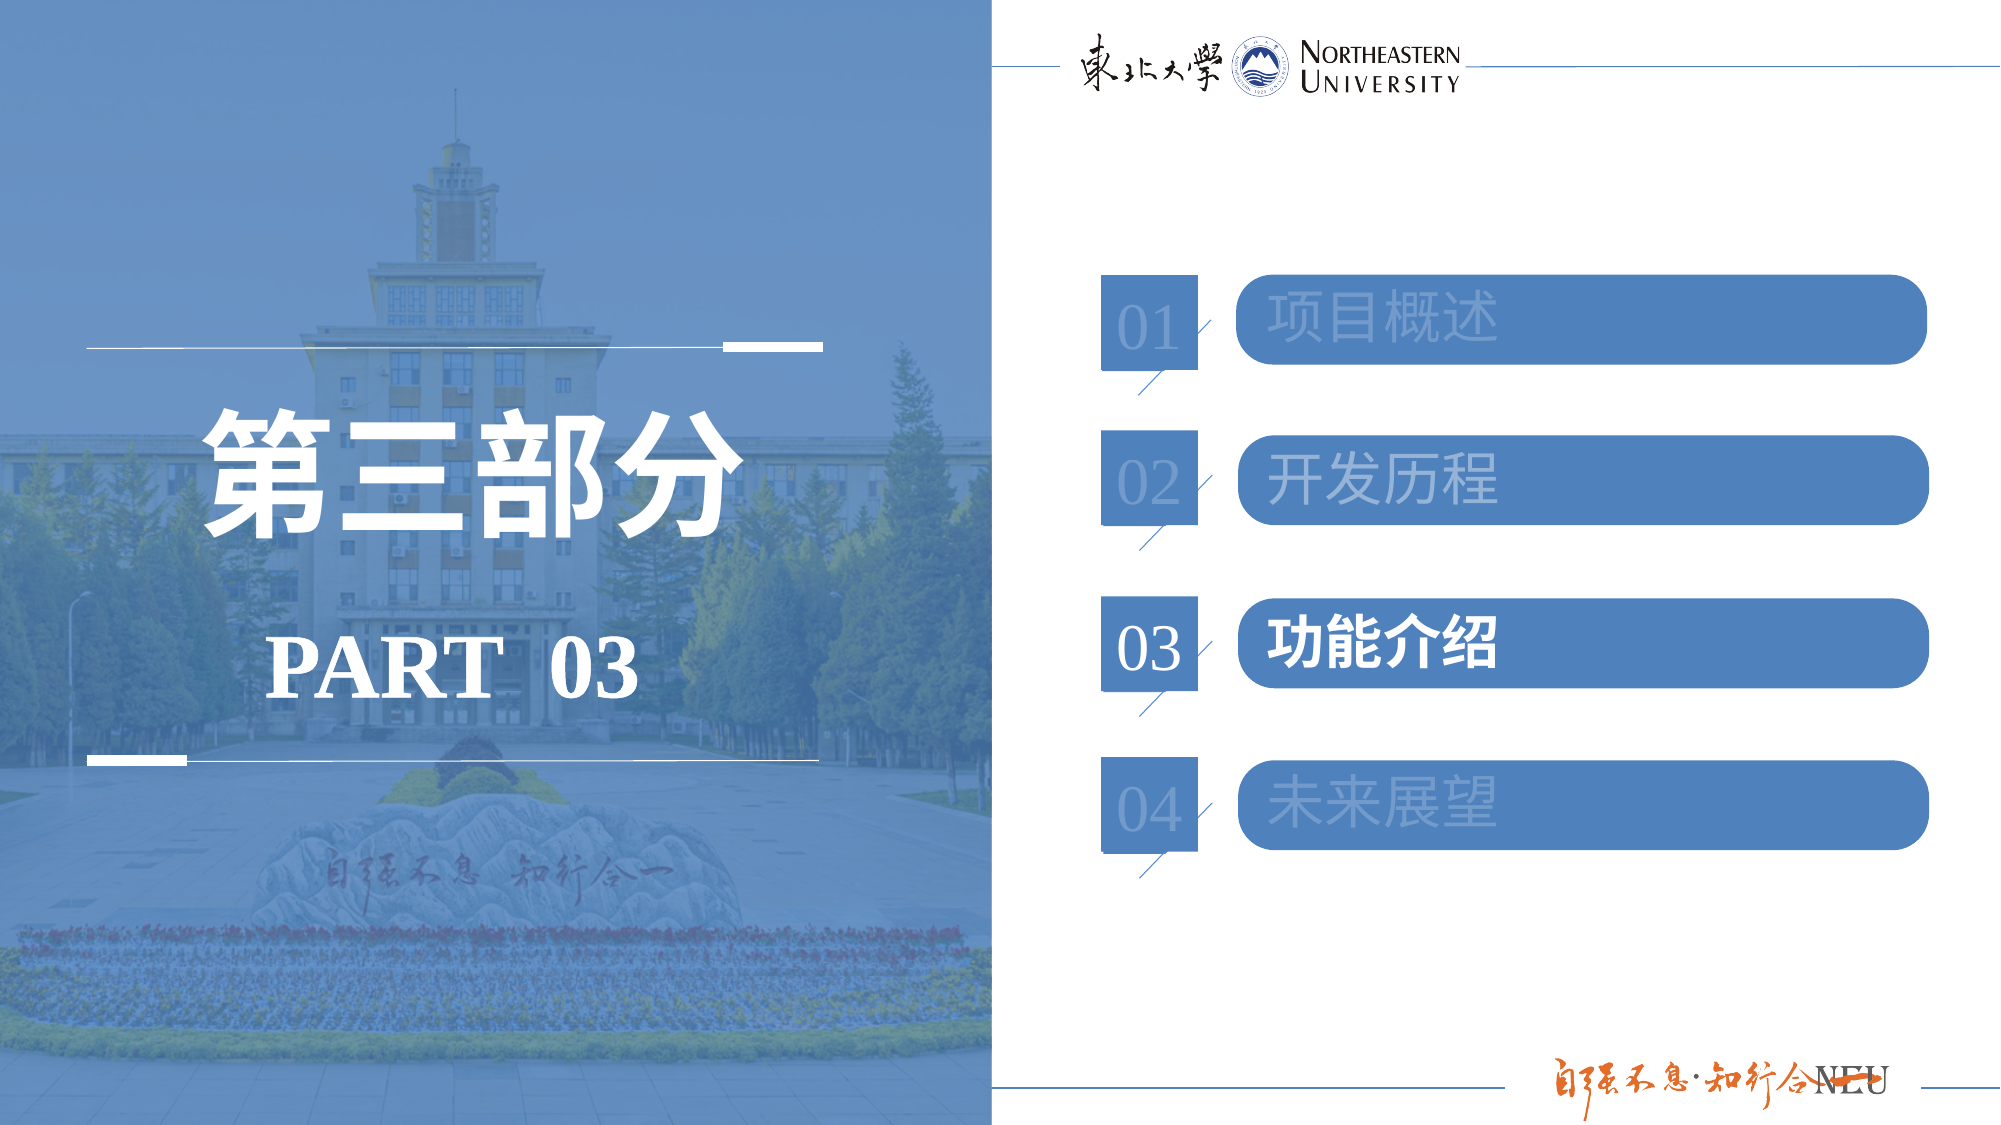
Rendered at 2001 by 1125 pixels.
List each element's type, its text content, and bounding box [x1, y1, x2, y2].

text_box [1238, 598, 1930, 689]
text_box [1100, 596, 1213, 717]
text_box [1100, 757, 1213, 879]
text_box [1238, 444, 1251, 517]
picture [1519, 1048, 1922, 1125]
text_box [1236, 272, 1928, 365]
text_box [86, 346, 824, 762]
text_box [1074, 28, 1466, 105]
text_box [1252, 760, 1930, 851]
text_box [1238, 769, 1251, 842]
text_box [1100, 275, 1212, 396]
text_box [1100, 430, 1213, 551]
text_box 开发历程 [1251, 434, 1819, 590]
picture [0, 0, 992, 1125]
text_box 未来展望 [1251, 758, 1819, 843]
text_box [1819, 435, 1930, 526]
